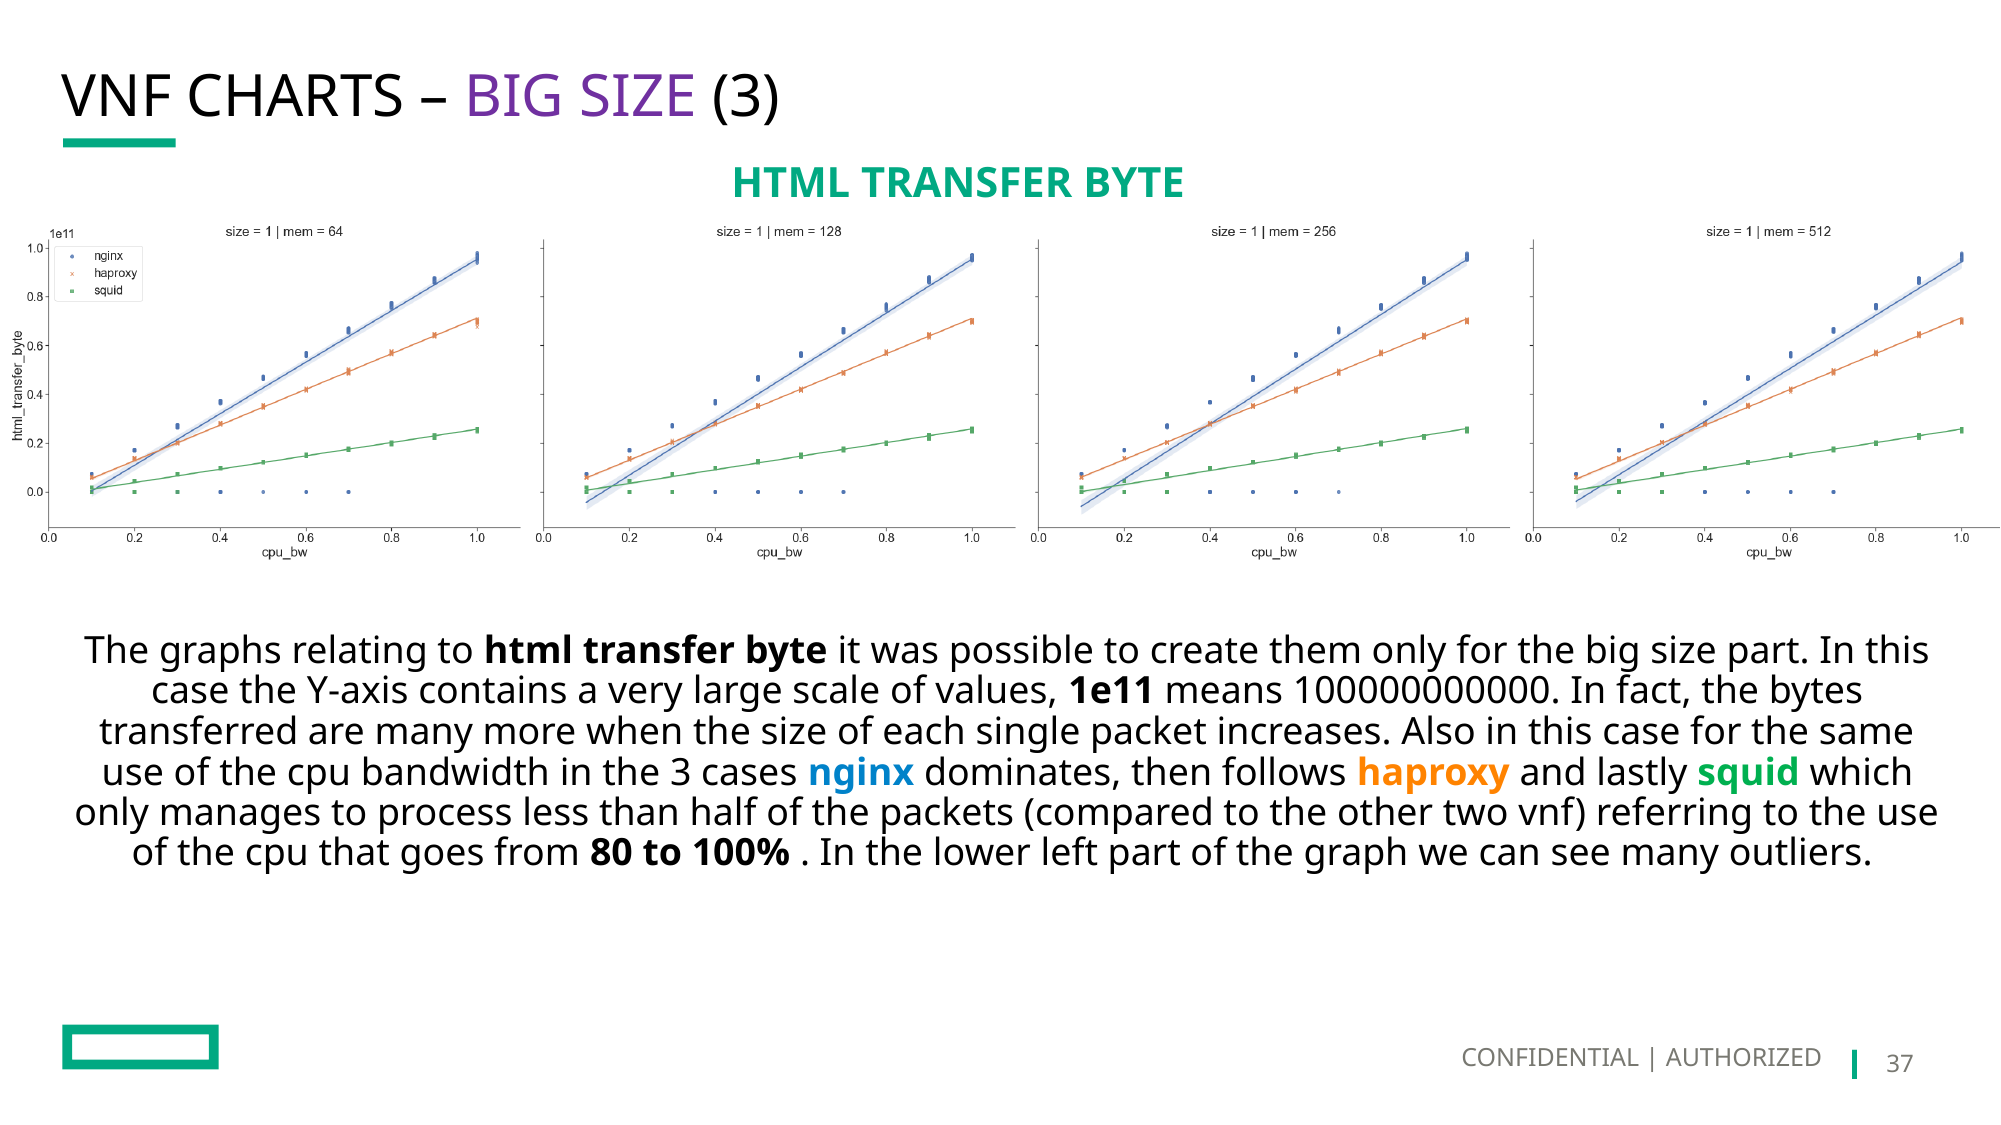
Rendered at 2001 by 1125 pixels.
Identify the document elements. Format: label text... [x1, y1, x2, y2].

picture [7, 222, 2000, 563]
title VNF CHARTS – BIG SIZE (3) [42, 60, 1938, 135]
slide_number 37 [1837, 1033, 1950, 1094]
text_box HTML TRANSFER BYTE [406, 154, 1510, 215]
picture [1852, 1043, 1857, 1079]
text_box The graphs relating to html transfer byte it was possible to create them only for the big size part. In this case the Y-axis contains a very large scale of values, 1e11 means 100000000000. In fact, the bytes transferred are many more when the size of each single packet increases. Also in this case for the same use of the cpu bandwidth in the 3 cases nginx dominates, then follows haproxy and lastly squid which only manages to process less than half of the packets (compared to the other two vnf) referring to the use of the cpu that goes from 80 to 100% . In the lower left part of the graph we can see many outliers. [56, 633, 1959, 872]
footer CONFIDENTIAL | AUTHORIZED [610, 1005, 1838, 1073]
